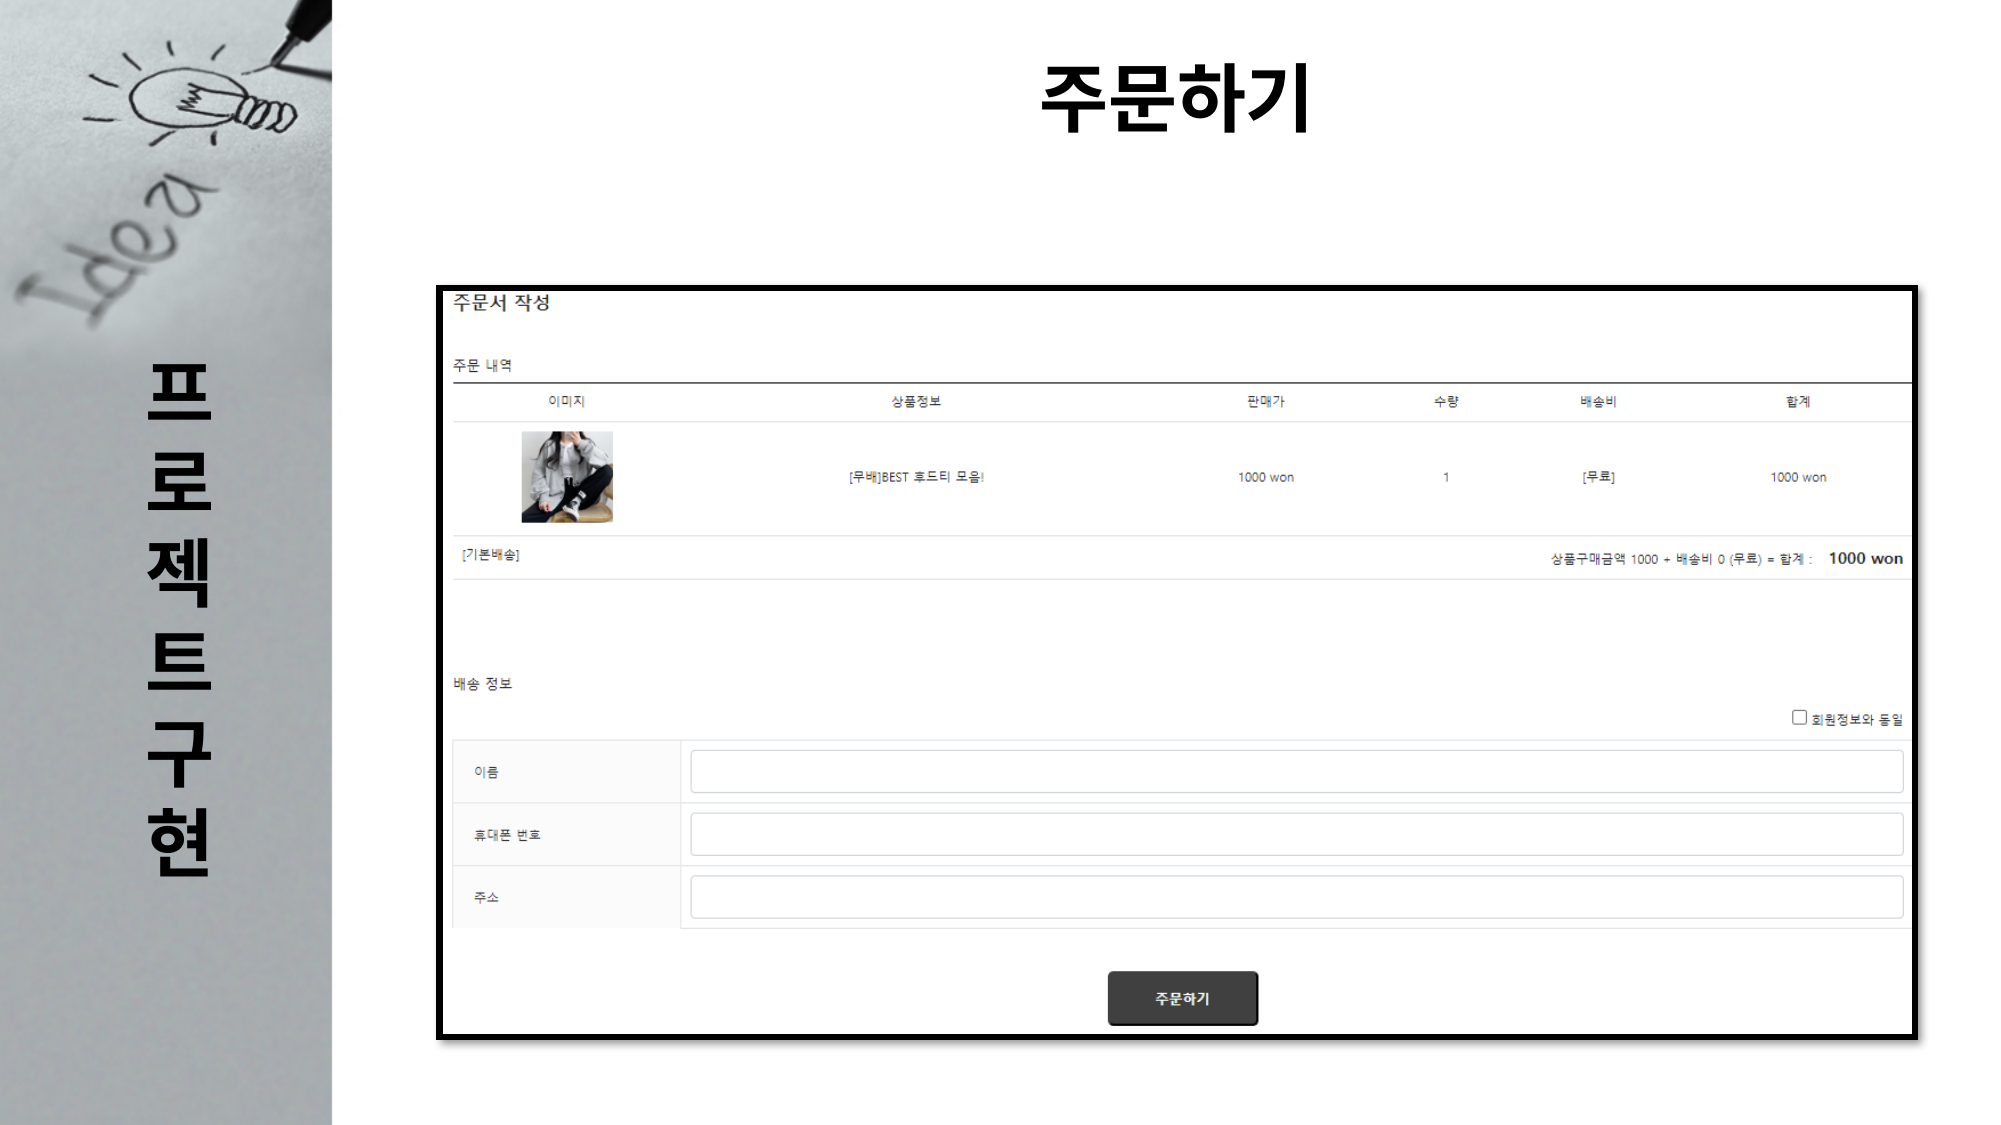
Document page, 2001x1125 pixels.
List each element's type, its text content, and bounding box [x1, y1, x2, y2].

text_box 프로젝트 구현 [110, 401, 251, 833]
picture [0, 0, 2001, 1125]
title 주문하기 [354, 0, 2000, 194]
